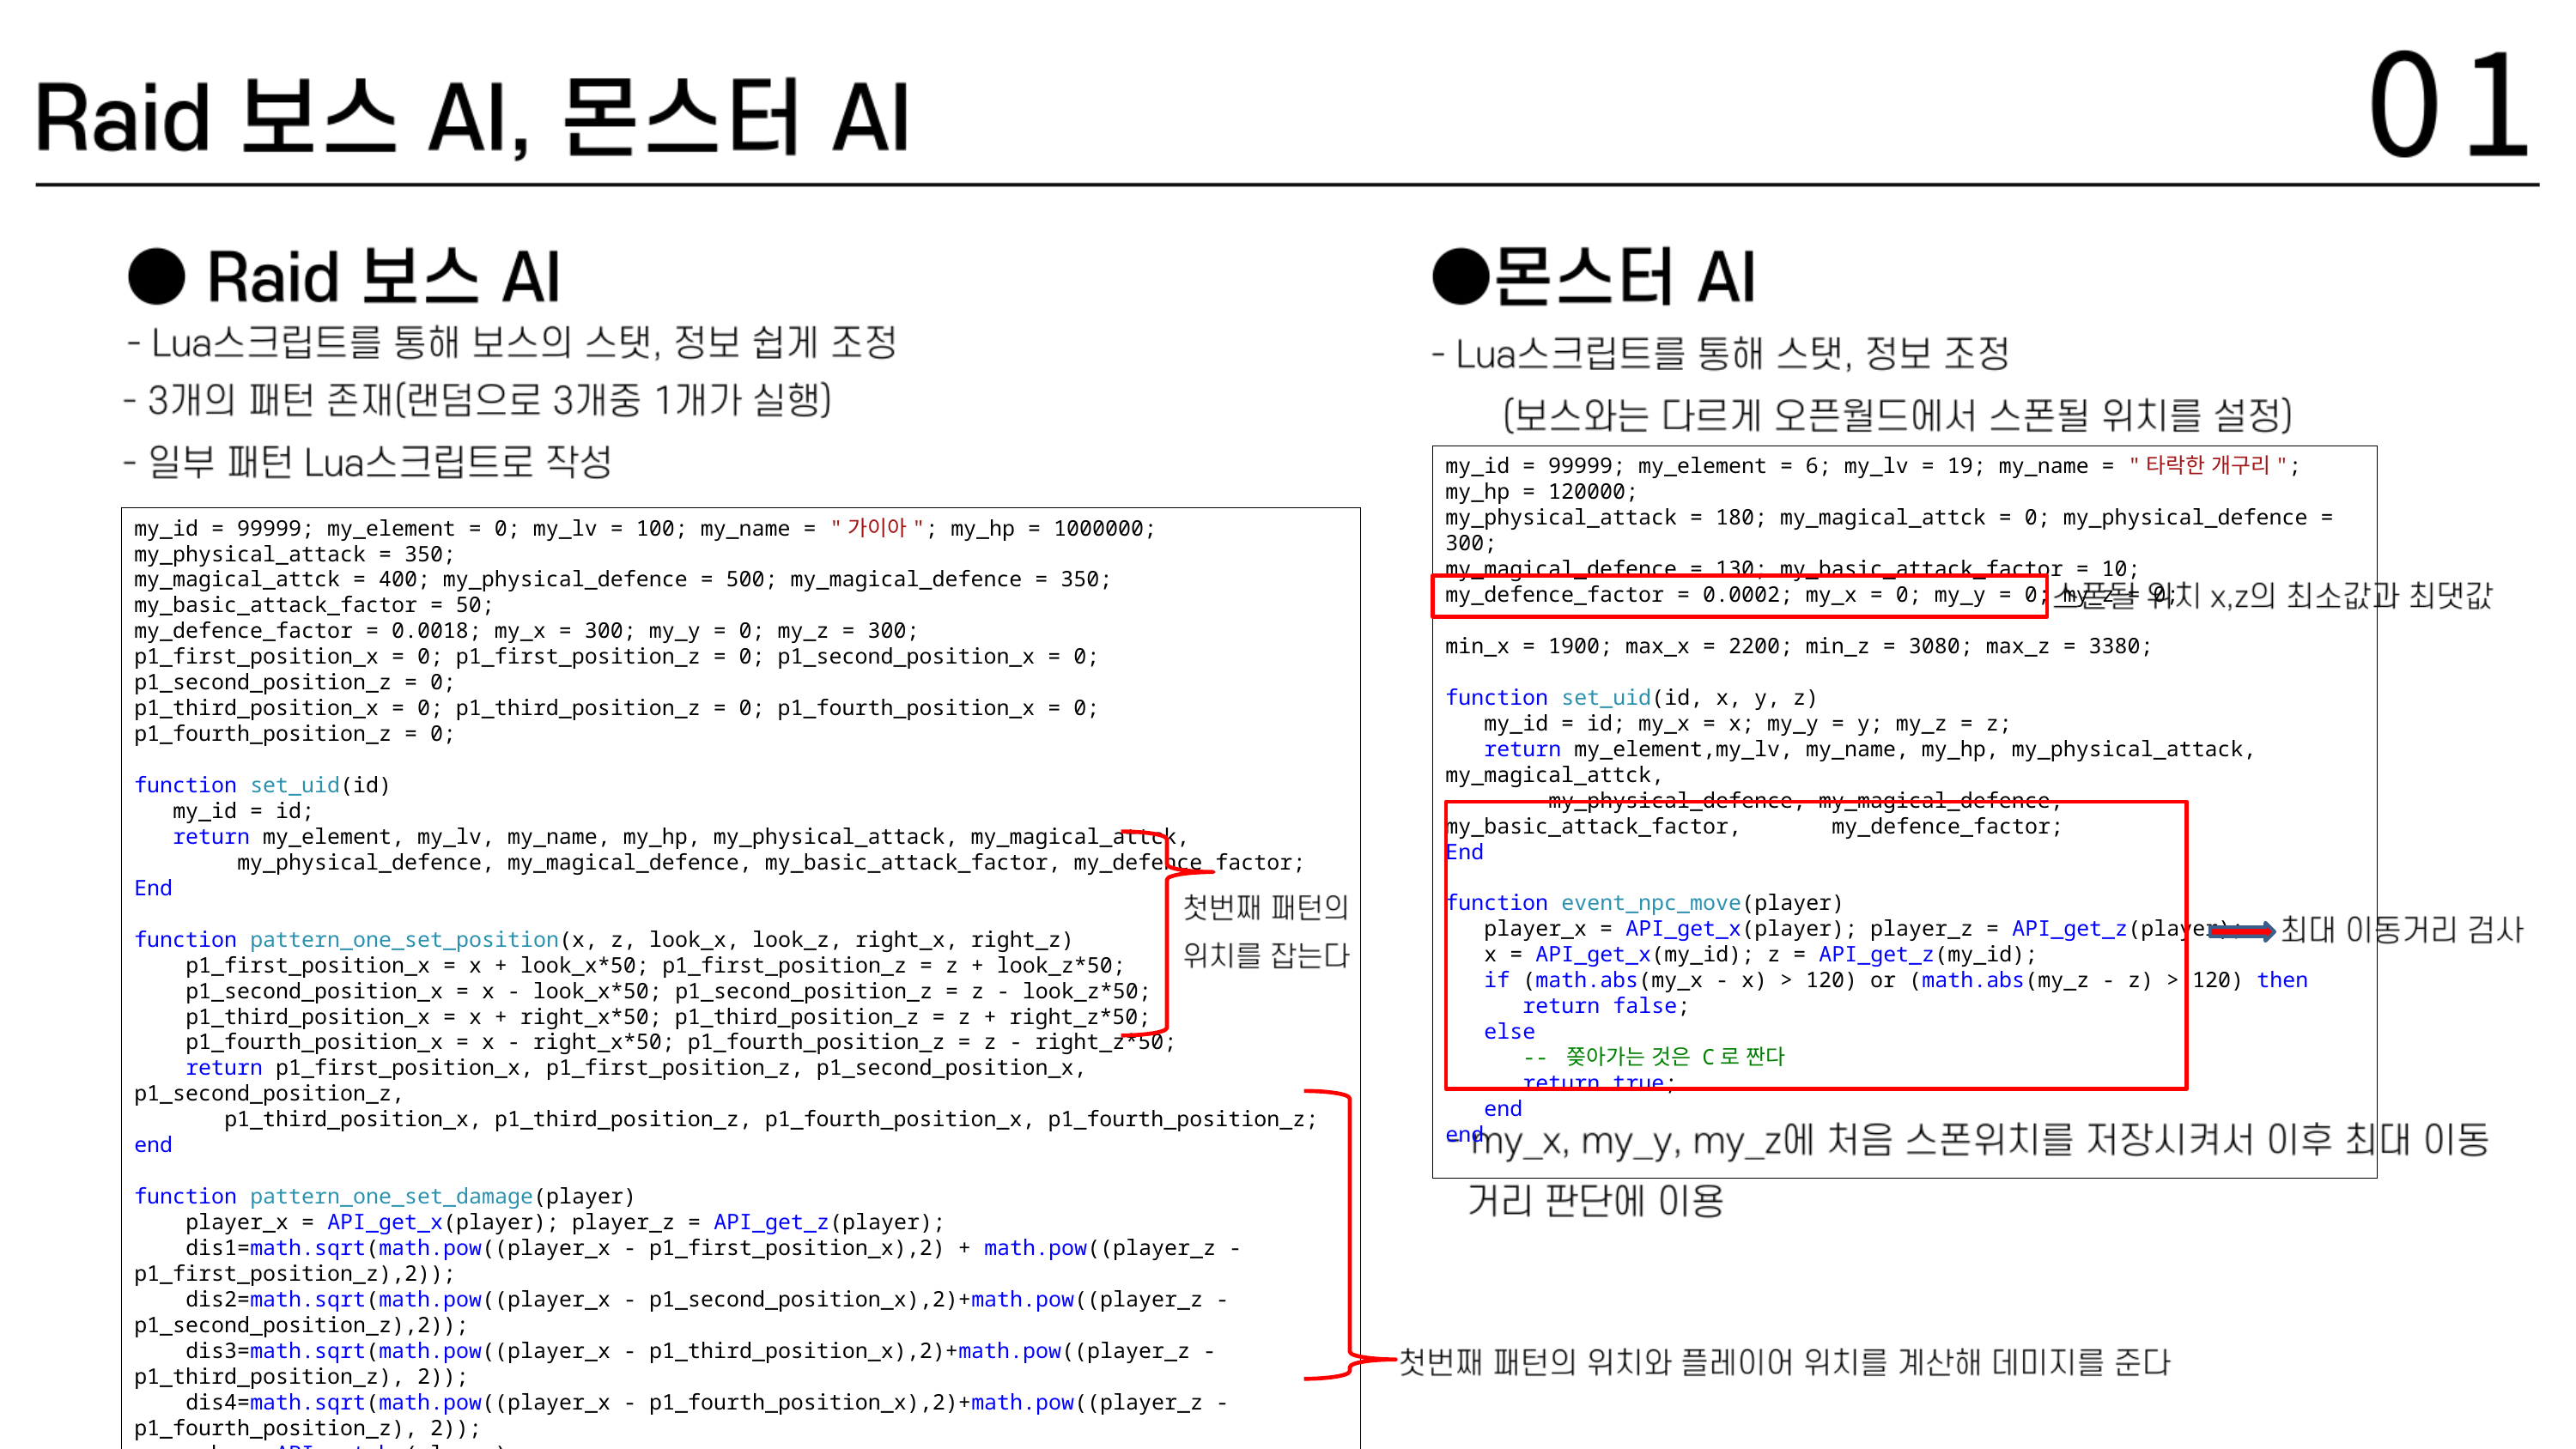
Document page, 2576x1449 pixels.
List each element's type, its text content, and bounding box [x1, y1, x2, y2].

picture [2304, 0, 2576, 223]
picture [1430, 1108, 2507, 1235]
text_box my_id = 99999; my_element = 6; my_lv = 19; my_name = "타락한 개구리"; my_hp = 120000; my_physical_attack = 180; my_magical_attck = 0; my_physical_defence = 300; my_magical_defence = 130; my_basic_attack_factor = 10; my_defence_factor = 0.0002; my_x = 0; my_y = 0; my_z = 0; min_x = 1900; max_x = 2200; min_z = 3080; max_z = 3380; function set_uid(id, x, y, z) my_id = id; my_x = x; my_y = y; my_z = z; return my_element,my_lv, my_name, my_hp, my_physical_attack, my_magical_attck, my_physical_defence, my_magical_defence, my_basic_attack_factor, my_defence_factor; End function event_npc_move(player) player_x = API_get_x(player); player_z = API_get_z(player); x = API_get_x(my_id); z = API_get_z(my_id); if (math.abs(my_x - x) > 120) or (math.abs(my_z - z) > 120) then return false; else -- 쫒아가는 것은 C로 짠다 return true; end end [1432, 446, 2378, 575]
picture [117, 221, 914, 506]
text_box [2208, 920, 2271, 943]
text_box [1303, 1090, 1389, 1380]
picture [2275, 906, 2541, 958]
picture [2046, 572, 2508, 626]
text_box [955, 177, 2541, 192]
picture [19, 44, 951, 217]
text_box [1121, 830, 1214, 1036]
text_box [1432, 575, 2042, 617]
text_box my_id = 99999; my_element = 6; my_lv = 19; my_name = "타락한 개구리"; my_hp = 120000; my_physical_attack = 180; my_magical_attck = 0; my_physical_defence = 300; my_magical_defence = 130; my_basic_attack_factor = 10; my_defence_factor = 0.0002; my_x = 0; my_y = 0; my_z = 0; min_x = 1900; max_x = 2200; min_z = 3080; max_z = 3380; function set_uid(id, x, y, z) my_id = id; my_x = x; my_y = y; my_z = z; return my_element,my_lv, my_name, my_hp, my_physical_attack, my_magical_attck, my_physical_defence, my_magical_defence, my_basic_attack_factor, my_defence_factor; End function event_npc_move(player) player_x = API_get_x(player); player_z = API_get_z(player); x = API_get_x(my_id); z = API_get_z(my_id); if (math.abs(my_x - x) > 120) or (math.abs(my_z - z) > 120) then return false; else -- 쫒아가는 것은 C로 짠다 return true; end end [1432, 617, 2378, 1107]
text_box [1446, 801, 2187, 1089]
text_box my_id = 99999; my_element = 0; my_lv = 100; my_name = "가이아"; my_hp = 1000000; my_physical_attack = 350; my_magical_attck = 400; my_physical_defence = 500; my_magical_defence = 350; my_basic_attack_factor = 50; my_defence_factor = 0.0018; my_x = 300; my_y = 0; my_z = 300; p1_first_position_x = 0; p1_first_position_z = 0; p1_second_position_x = 0; p1_second_position_z = 0; p1_third_position_x = 0; p1_third_position_z = 0; p1_fourth_position_x = 0; p1_fourth_position_z = 0; function set_uid(id) my_id = id; return my_element, my_lv, my_name, my_hp, my_physical_attack, my_magical_attck, my_physical_defence, my_magical_defence, my_basic_attack_factor, my_defence_factor; End function pattern_one_set_position(x, z, look_x, look_z, right_x, right_z) p1_first_position_x = x + look_x*50; p1_first_position_z = z + look_z*50; p1_second_position_x = x - look_x*50; p1_second_position_z = z - look_z*50; p1_third_position_x = x + right_x*50; p1_third_position_z = z + right_z*50; p1_fourth_position_x = x - right_x*50; p1_fourth_position_z = z - right_z*50; return p1_first_position_x, p1_first_position_z, p1_second_position_x, p1_second_position_z, p1_third_position_x, p1_third_position_z, p1_fourth_position_x, p1_fourth_position_z; end function pattern_one_set_damage(player) player_x = API_get_x(player); player_z = API_get_z(player); dis1=math.sqrt(math.pow((player_x - p1_first_position_x),2) + math.pow((player_z - p1_first_position_z),2)); dis2=math.sqrt(math.pow((player_x - p1_second_position_x),2)+math.pow((player_z - p1_second_position_z),2)); dis3=math.sqrt(math.pow((player_x - p1_third_position_x),2)+math.pow((player_z - p1_third_position_z), 2)); dis4=math.sqrt(math.pow((player_x - p1_fourth_position_x),2)+math.pow((player_z - p1_fourth_position_z), 2)); p_hp = API_get_hp(player); if((dis1 < 20) or (dis2 < 20) or (dis3 < 20) or (dis4 < 20)) then return p_hp - 2000; else return p_hp; end end [121, 507, 1361, 1449]
picture [1420, 221, 2311, 458]
picture [1394, 1338, 2187, 1391]
picture [1177, 885, 1364, 982]
